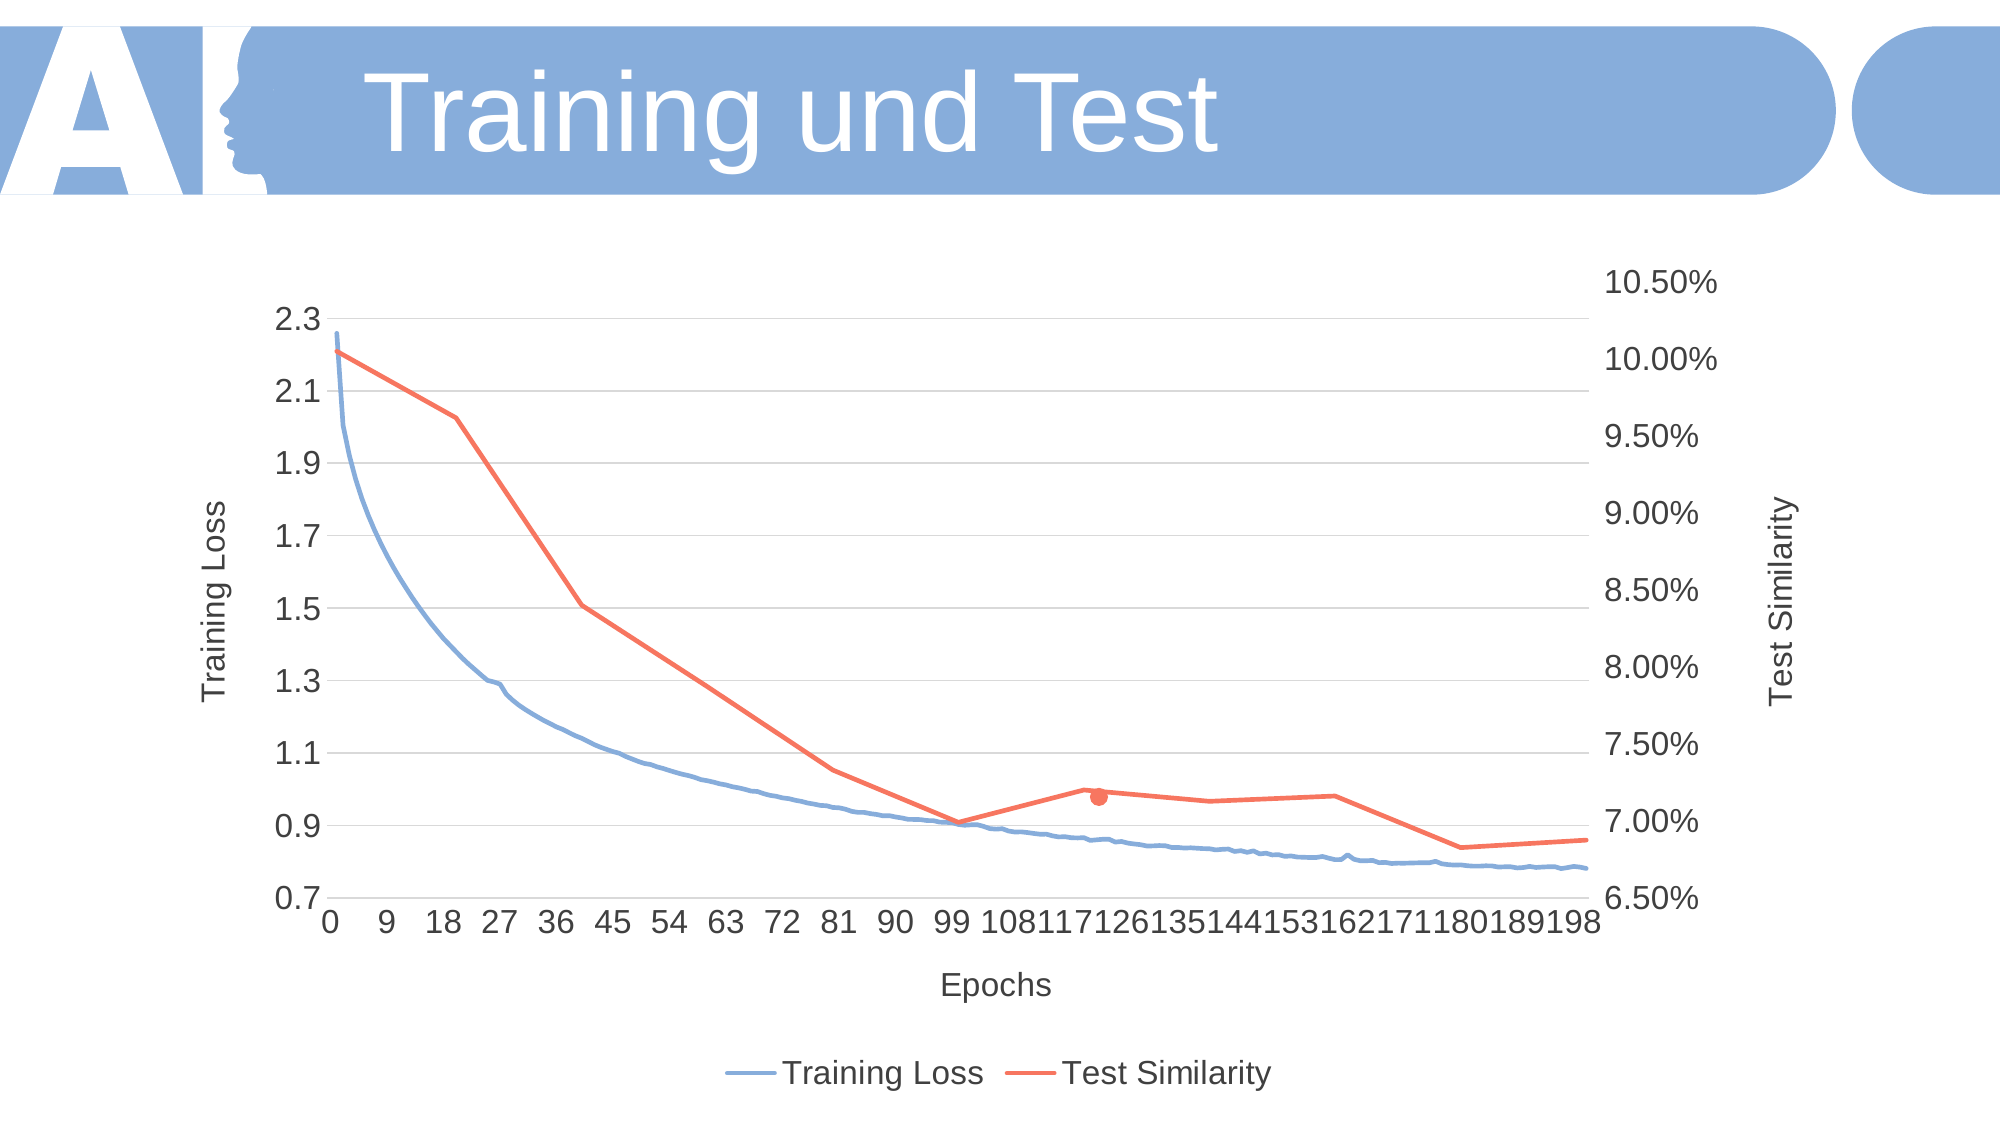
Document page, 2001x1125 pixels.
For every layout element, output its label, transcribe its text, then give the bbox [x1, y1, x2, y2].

list Training und Test [347, 55, 1952, 175]
chart [158, 247, 1842, 1098]
